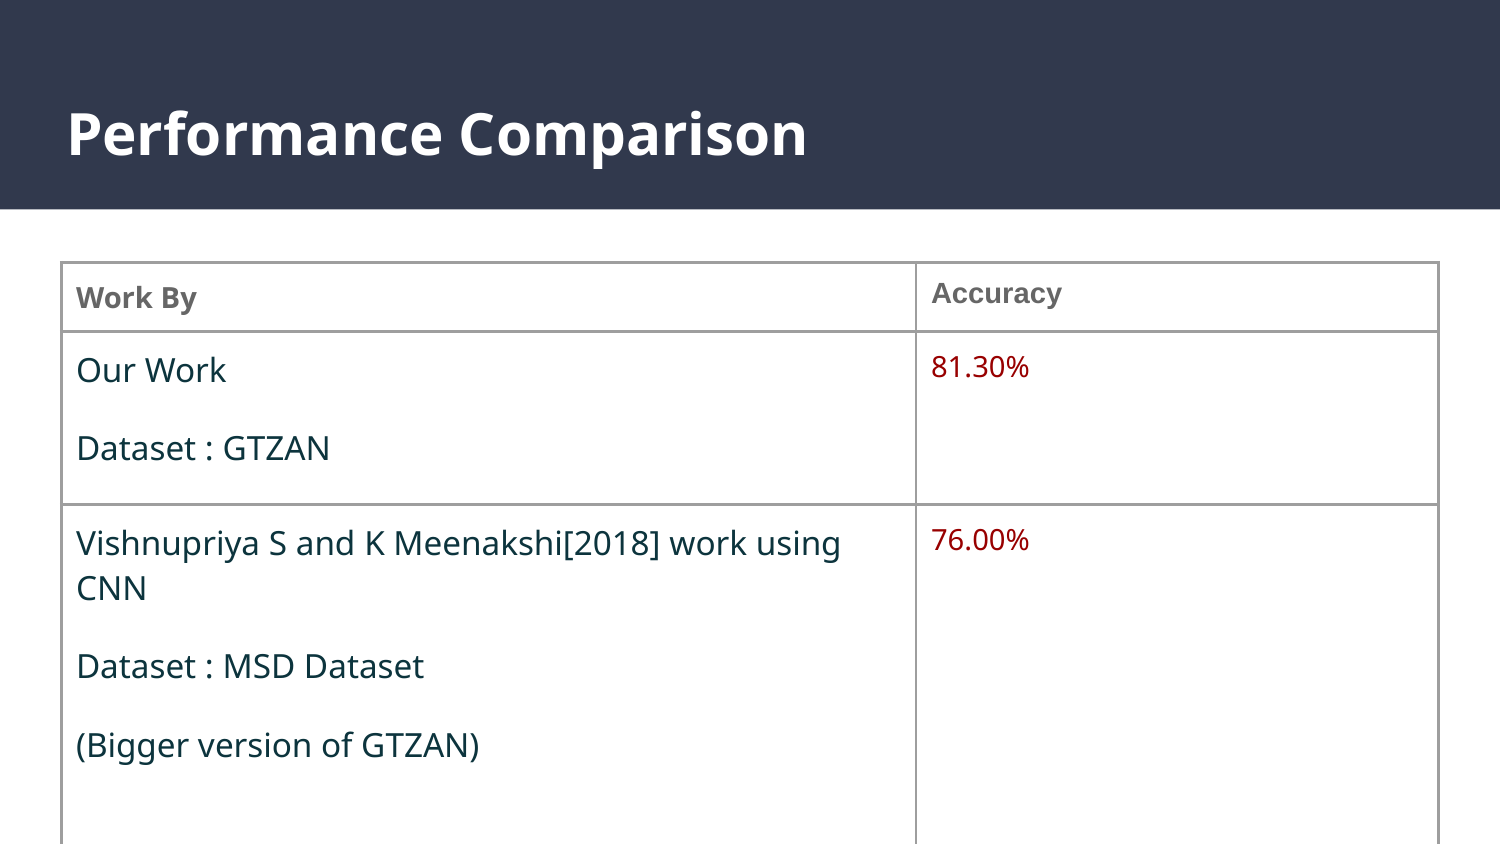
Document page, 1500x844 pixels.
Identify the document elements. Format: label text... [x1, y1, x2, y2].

table_cell Our Work Dataset : GTZAN [63, 333, 915, 503]
table_header Work By [63, 264, 915, 330]
table_header Accuracy [917, 264, 1437, 330]
table_cell 76.00% [917, 506, 1437, 844]
table_cell 81.30% [917, 333, 1437, 503]
table_cell Vishnupriya S and K Meenakshi[2018] work using CNN Dataset : MSD Dataset (Bigger version of GTZAN) [63, 506, 915, 844]
title Performance Comparison [51, 82, 1449, 185]
